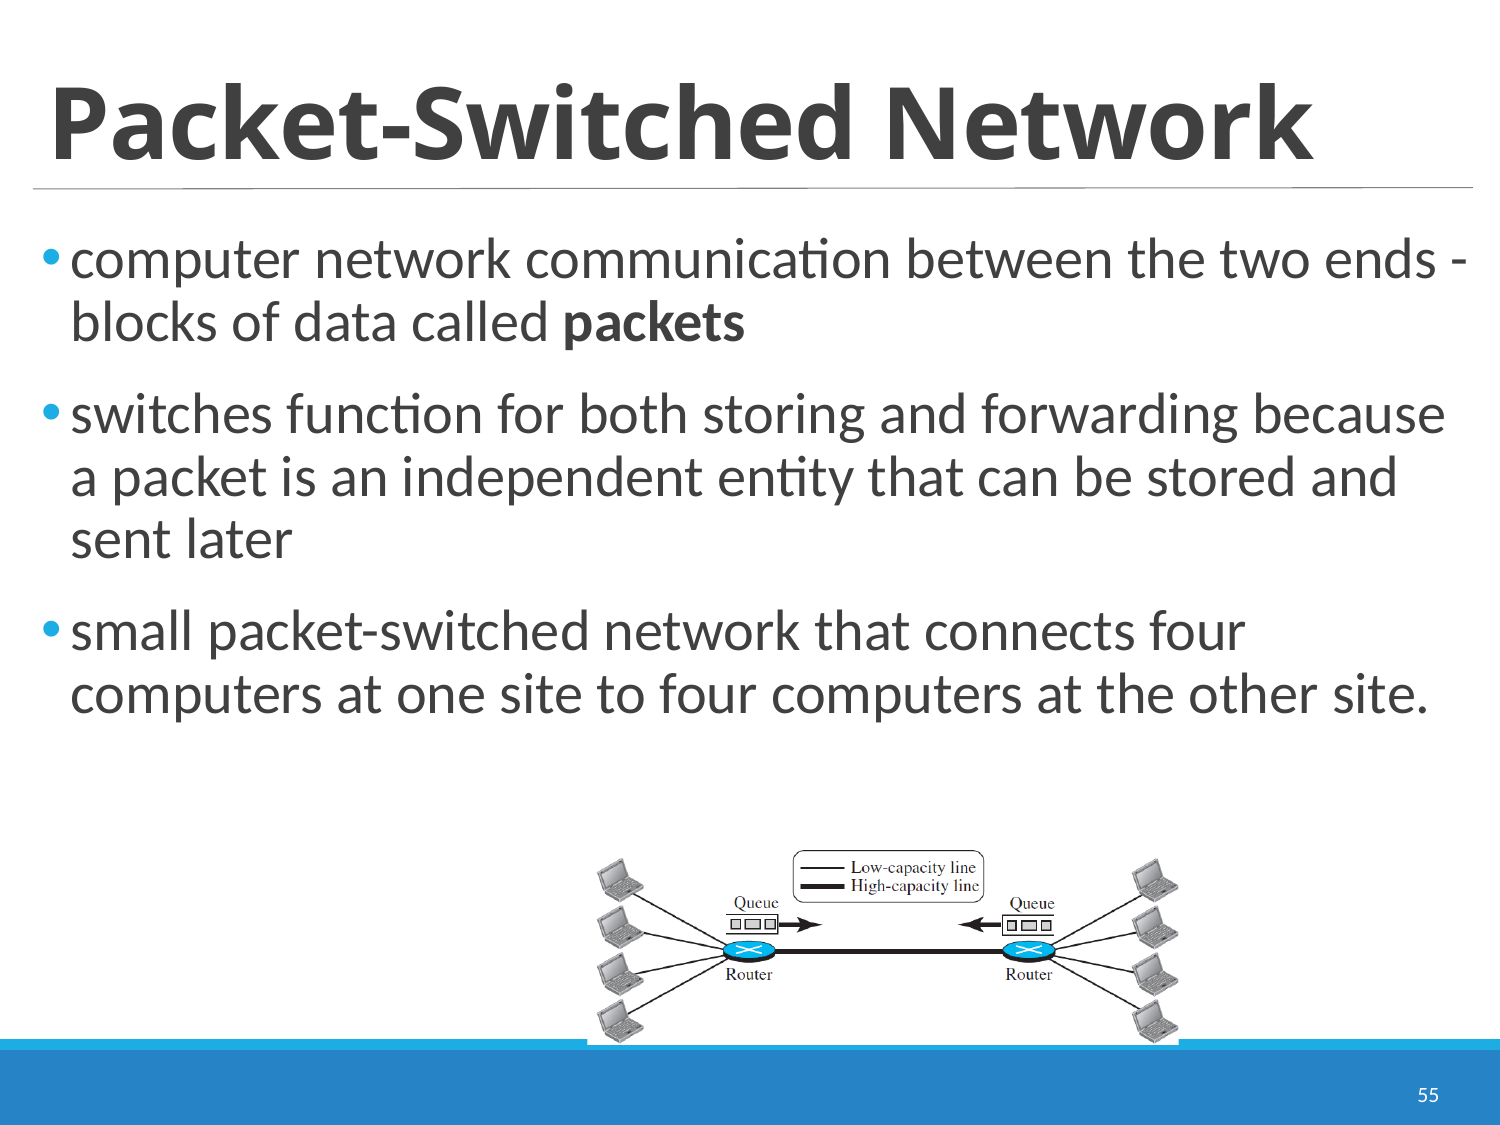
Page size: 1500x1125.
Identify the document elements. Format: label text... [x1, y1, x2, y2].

title Packet-Switched Network [32, 37, 1473, 188]
picture [586, 836, 1180, 1046]
list computer network communication between the two ends - blocks of data called packets switches function for both storing and forwarding because a packet is an independent entity that can be stored and sent later small packet-switched network that connects four computers at one site to four computers at the other site. [32, 220, 1473, 963]
